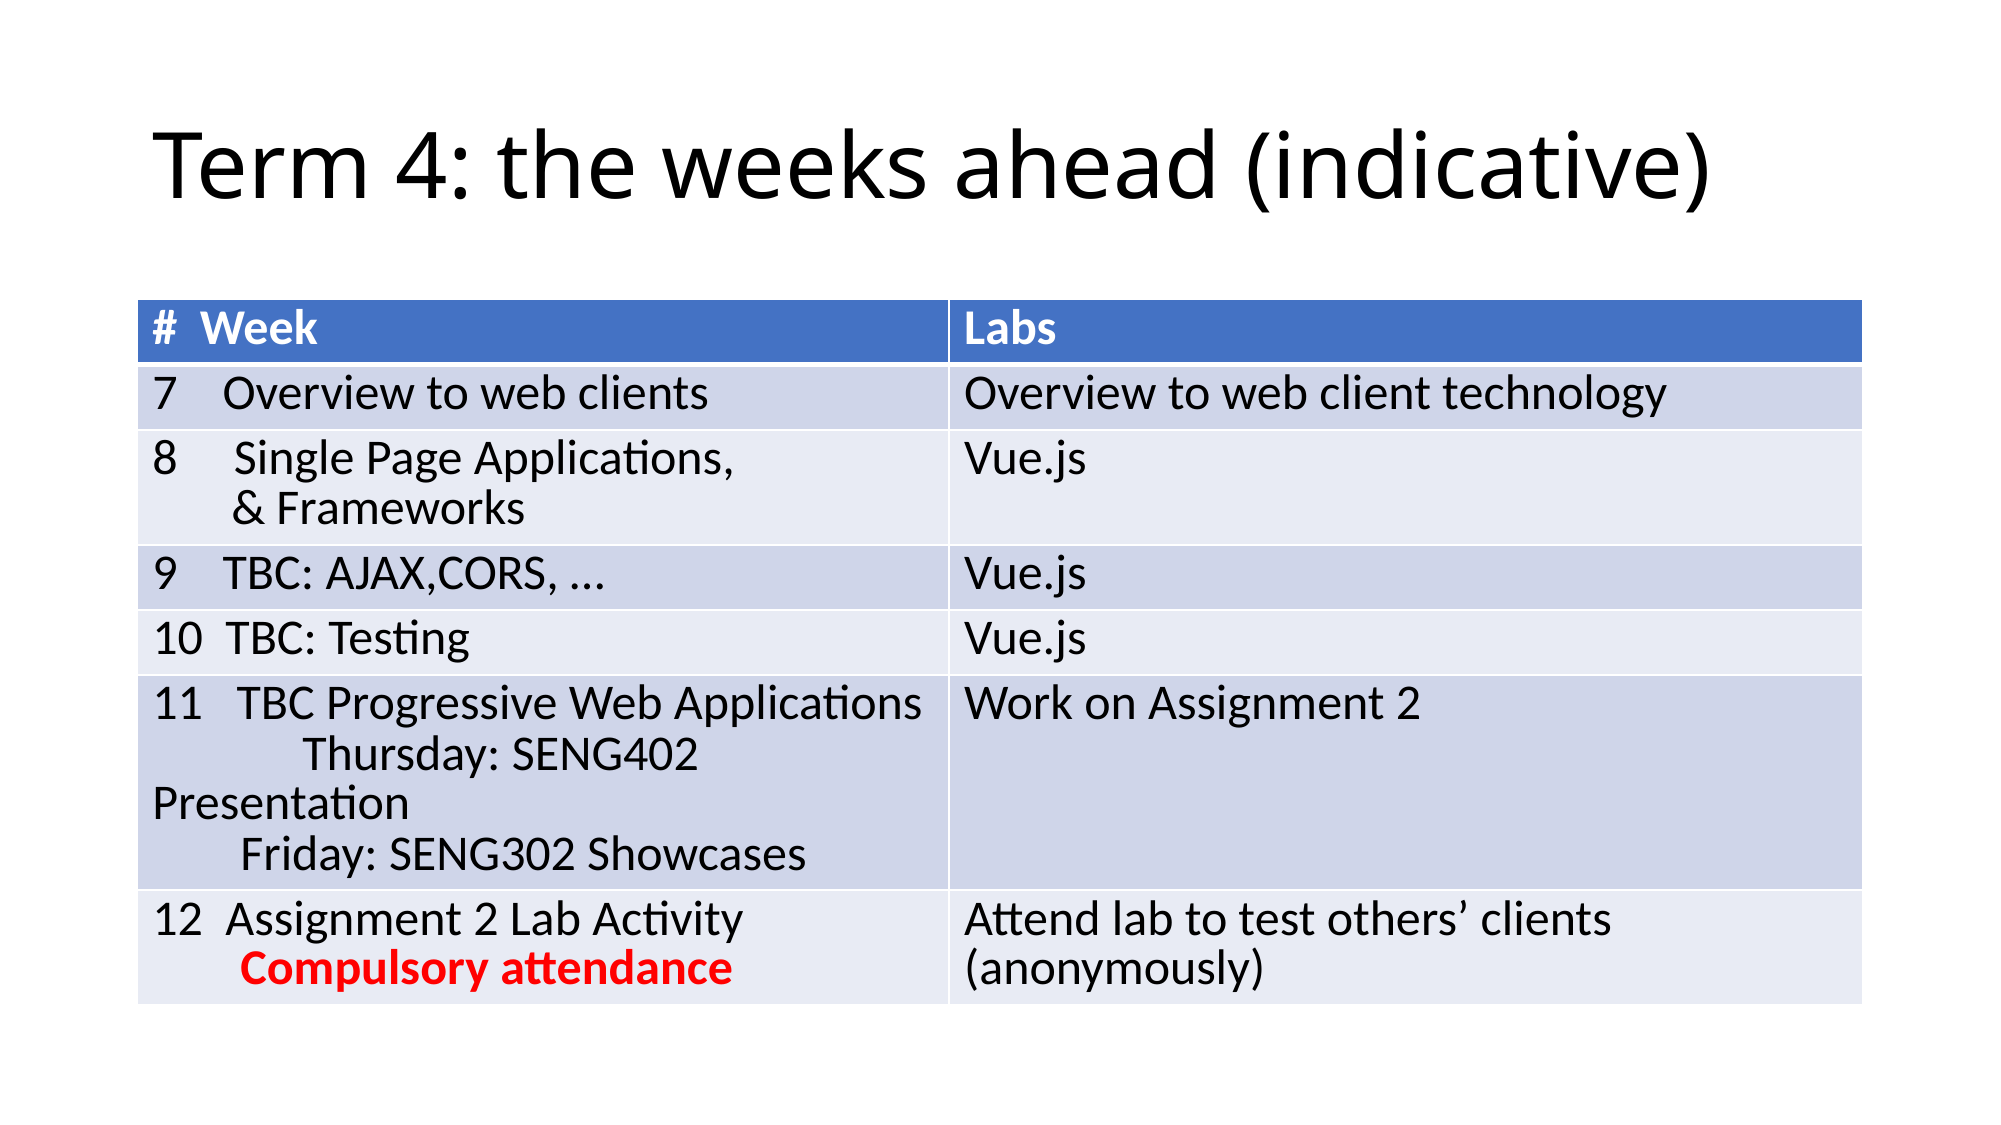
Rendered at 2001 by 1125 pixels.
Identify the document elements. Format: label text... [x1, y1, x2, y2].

table_cell Attend lab to test others’ clients (anonymously) [950, 891, 1862, 1004]
table_cell Overview to web client technology [950, 367, 1862, 429]
table_cell 9 TBC: AJAX,CORS, … [138, 546, 948, 609]
table_cell Vue.js [950, 431, 1862, 544]
table_cell Vue.js [950, 546, 1862, 609]
table_cell 11 TBC Progressive Web Applications Thursday: SENG402 Presentation Friday: SENG302 Showcases [138, 676, 948, 889]
table_header # Week [138, 300, 948, 362]
table_cell 12 Assignment 2 Lab Activity Compulsory attendance [138, 891, 948, 1004]
table_cell Work on Assignment 2 [950, 676, 1862, 889]
table_cell 10 TBC: Testing [138, 611, 948, 674]
table_cell 8 Single Page Applications, & Frameworks [138, 431, 948, 544]
title Term 4: the weeks ahead (indicative) [137, 59, 1863, 278]
table_cell 7 Overview to web clients [138, 367, 948, 429]
table_cell Vue.js [950, 611, 1862, 674]
table_header Labs [950, 300, 1862, 362]
